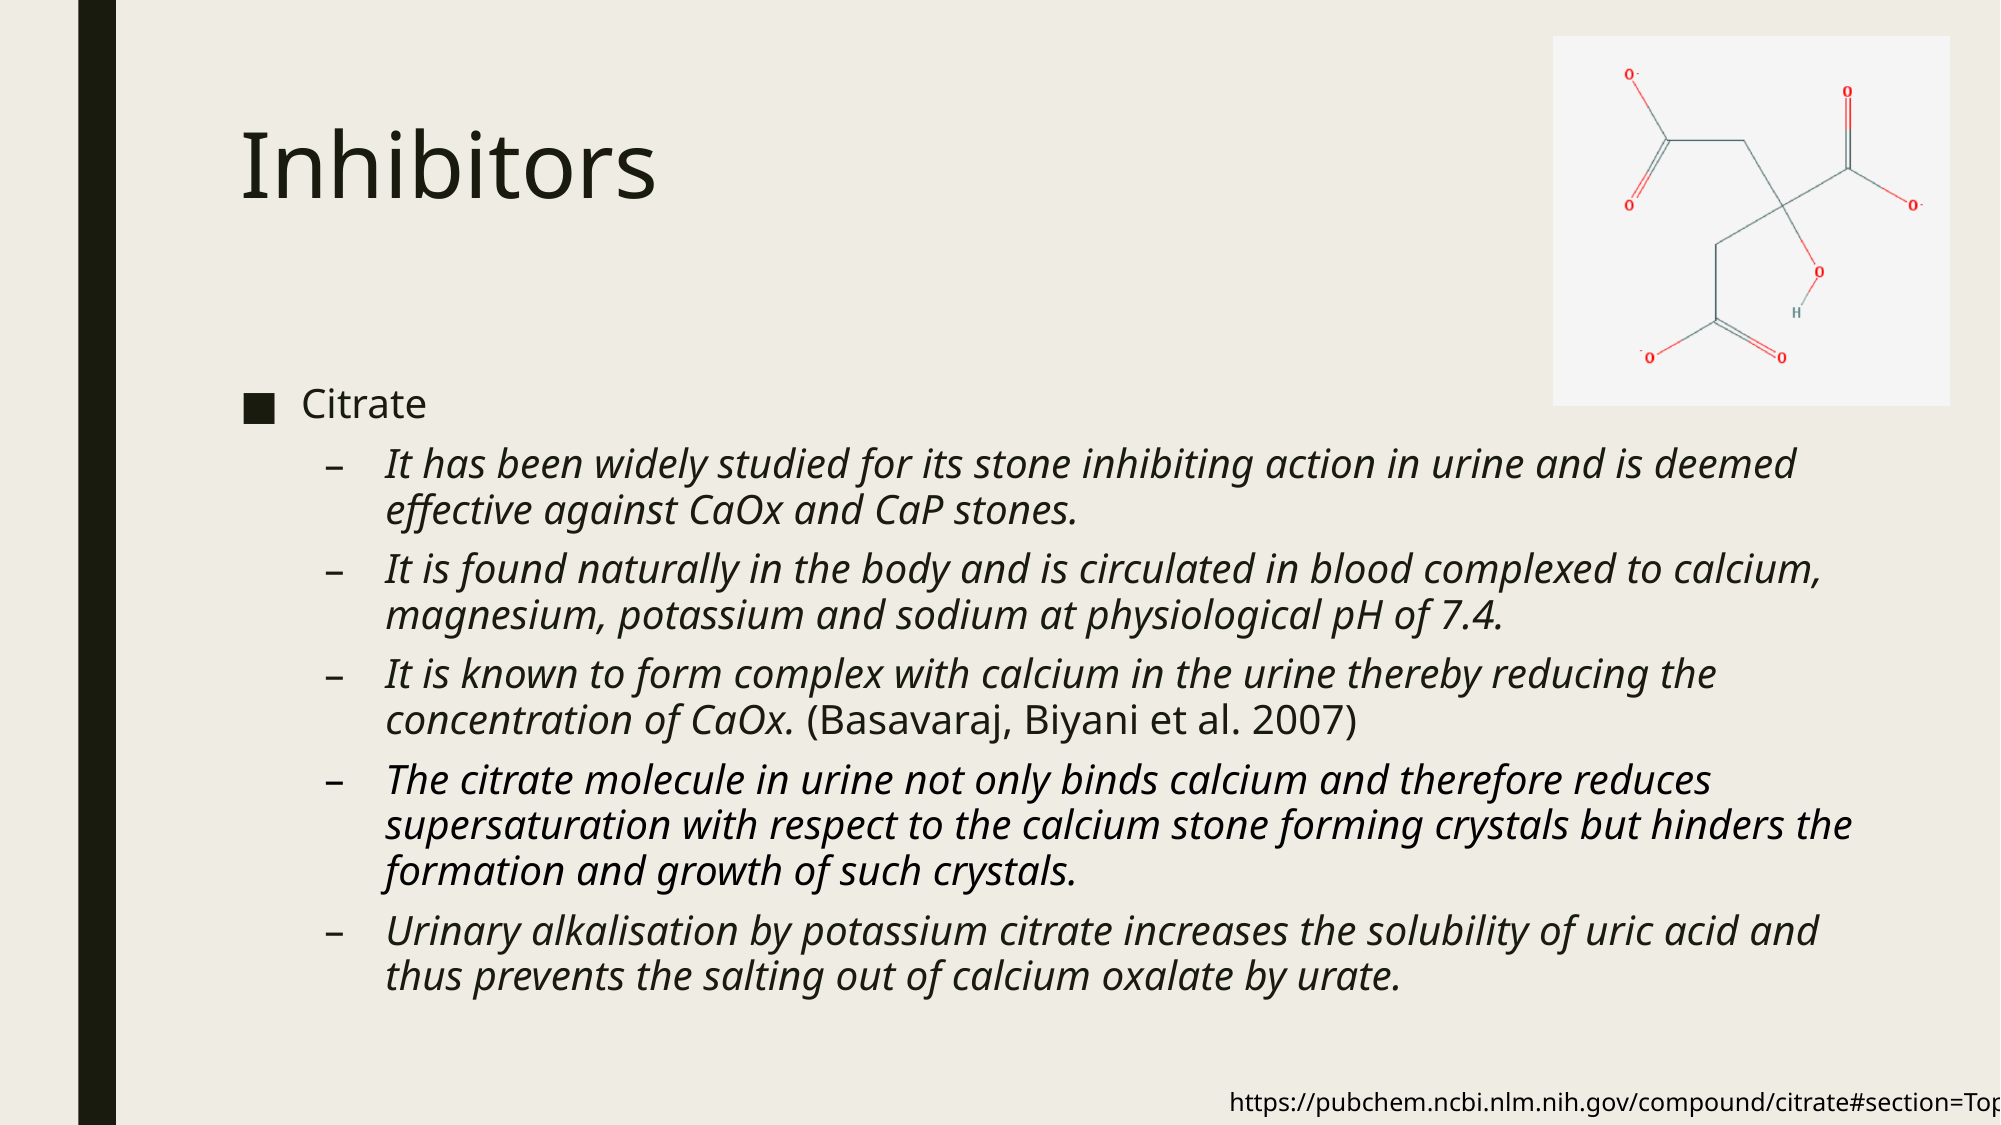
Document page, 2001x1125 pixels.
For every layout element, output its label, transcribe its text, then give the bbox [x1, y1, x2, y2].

title Inhibitors [225, 112, 1553, 357]
list Citrate It has been widely studied for its stone inhibiting action in urine and is deemed effective against CaOx and CaP stones. It is found naturally in the body and is circulated in blood complexed to calcium, magnesium, potassium and sodium at physiological pH of 7.4. It is known to form complex with calcium in the urine thereby reducing the concentration of CaOx. (Basavaraj, Biyani et al. 2007) The citrate molecule in urine not only binds calcium and therefore reduces supersaturation with respect to the calcium stone forming crystals but hinders the formation and growth of such crystals. Urinary alkalisation by potassium citrate increases the solubility of uric acid and thus prevents the salting out of calcium oxalate by urate. [225, 375, 1877, 1013]
picture [1553, 36, 1950, 406]
text_box https://pubchem.ncbi.nlm.nih.gov/compound/citrate#section=Top [1214, 1079, 2000, 1125]
